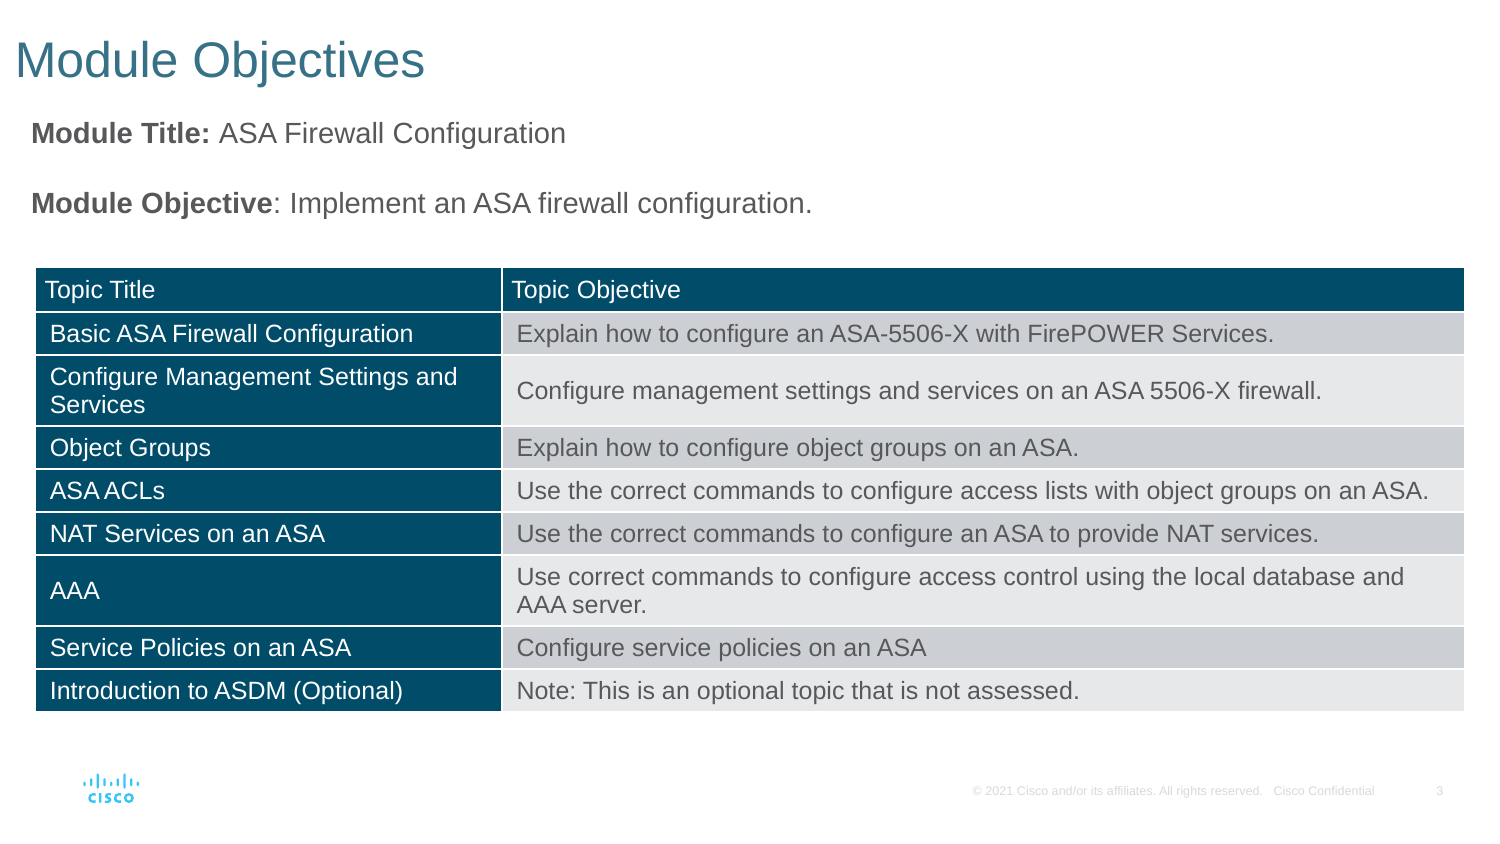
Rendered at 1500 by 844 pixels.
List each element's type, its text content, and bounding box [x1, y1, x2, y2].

table_cell Use the correct commands to configure access lists with object groups on an ASA. [503, 470, 1464, 511]
table_cell Basic ASA Firewall Configuration [36, 313, 501, 354]
table_cell Note: This is an optional topic that is not assessed. [503, 670, 1464, 711]
table_cell Configure Management Settings and Services [36, 356, 501, 425]
table_cell Explain how to configure an ASA-5506-X with FirePOWER Services. [503, 313, 1464, 354]
table_cell Introduction to ASDM (Optional) [36, 670, 501, 711]
table_cell NAT Services on an ASA [36, 513, 501, 554]
table_cell Object Groups [36, 427, 501, 468]
table_cell AAA [36, 556, 501, 625]
table_header Topic Title [36, 268, 501, 311]
table_cell Configure service policies on an ASA [503, 627, 1464, 668]
table_cell Use the correct commands to configure an ASA to provide NAT services. [503, 513, 1464, 554]
table_header Topic Objective [503, 268, 1464, 311]
table_cell Use correct commands to configure access control using the local database and AAA server. [503, 556, 1464, 625]
table_cell Configure management settings and services on an ASA 5506-X firewall. [503, 356, 1464, 425]
title Module Objectives [0, 6, 1500, 108]
list Module Title: ASA Firewall Configuration Module Objective: Implement an ASA firewall configuration. [16, 107, 1449, 243]
table_cell Service Policies on an ASA [36, 627, 501, 668]
table_cell Explain how to configure object groups on an ASA. [503, 427, 1464, 468]
table_cell ASA ACLs [36, 470, 501, 511]
